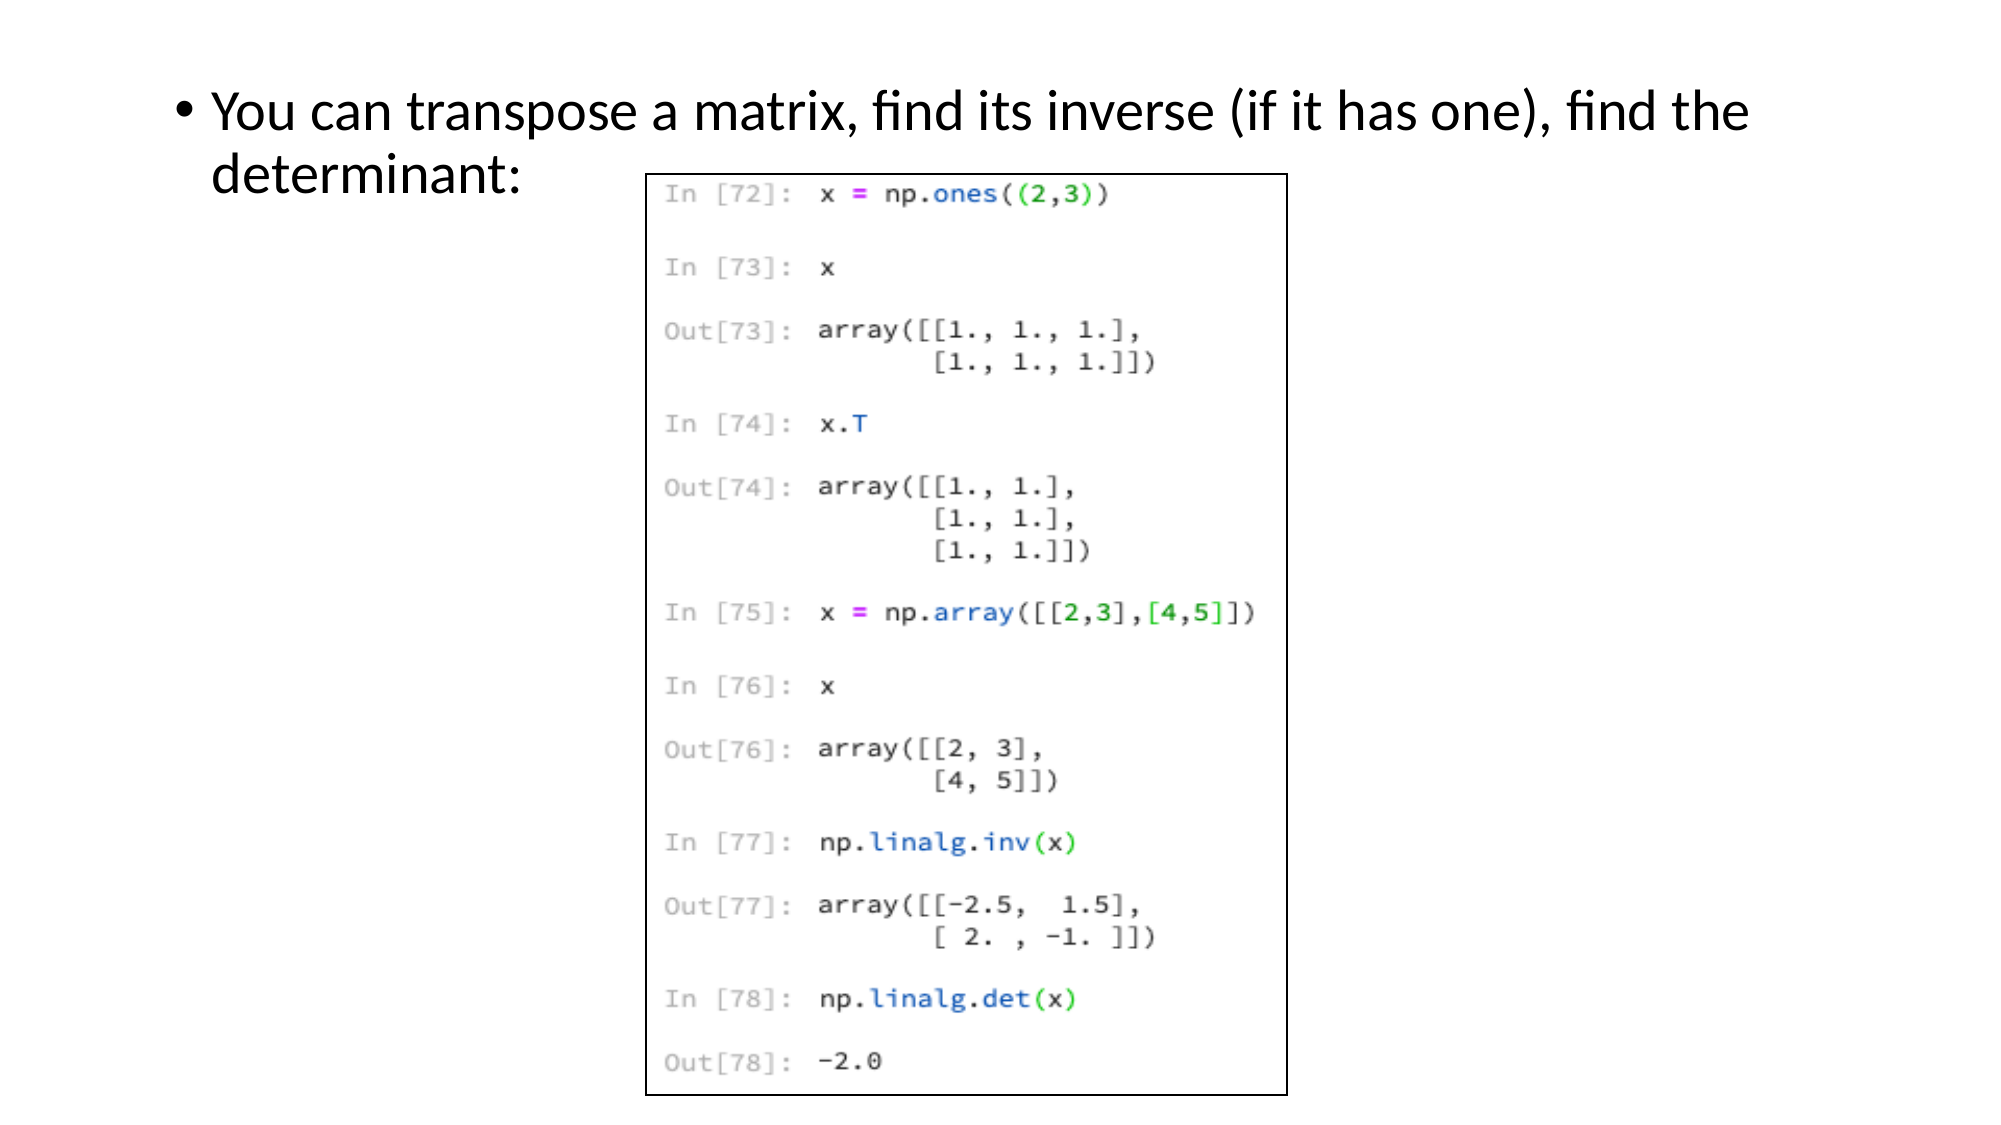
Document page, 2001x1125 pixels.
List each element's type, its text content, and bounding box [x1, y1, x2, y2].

picture [649, 174, 1287, 1096]
list You can transpose a matrix, find its inverse (if it has one), find the determinant: [159, 72, 1872, 1028]
text_box [645, 173, 1288, 1096]
